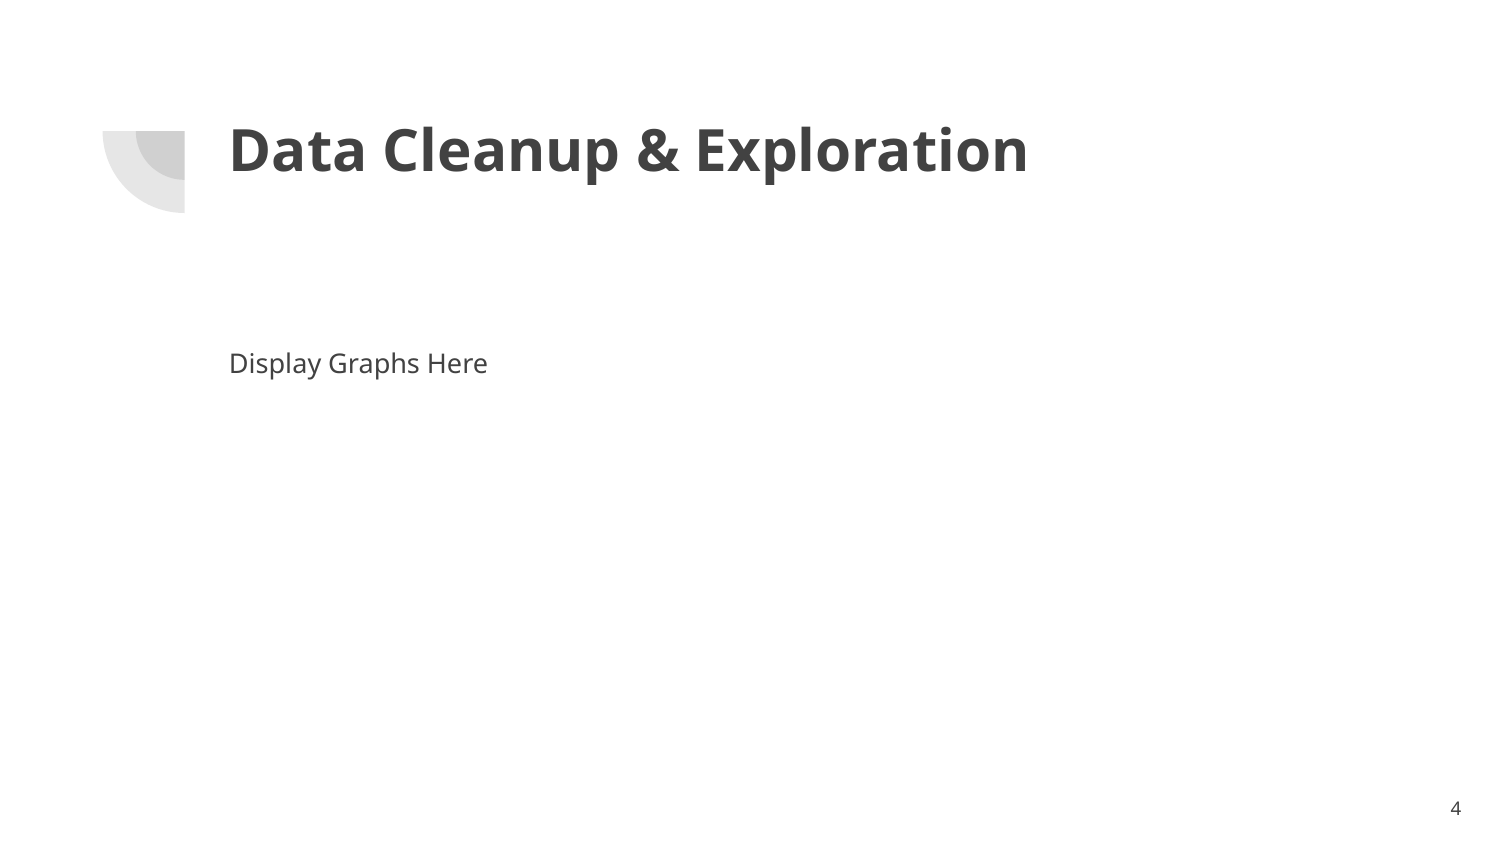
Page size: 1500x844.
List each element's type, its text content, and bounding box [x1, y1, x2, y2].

title Data Cleanup & Exploration [213, 98, 1368, 263]
list Display Graphs Here [213, 326, 1368, 744]
slide_number 4 [1386, 777, 1477, 842]
